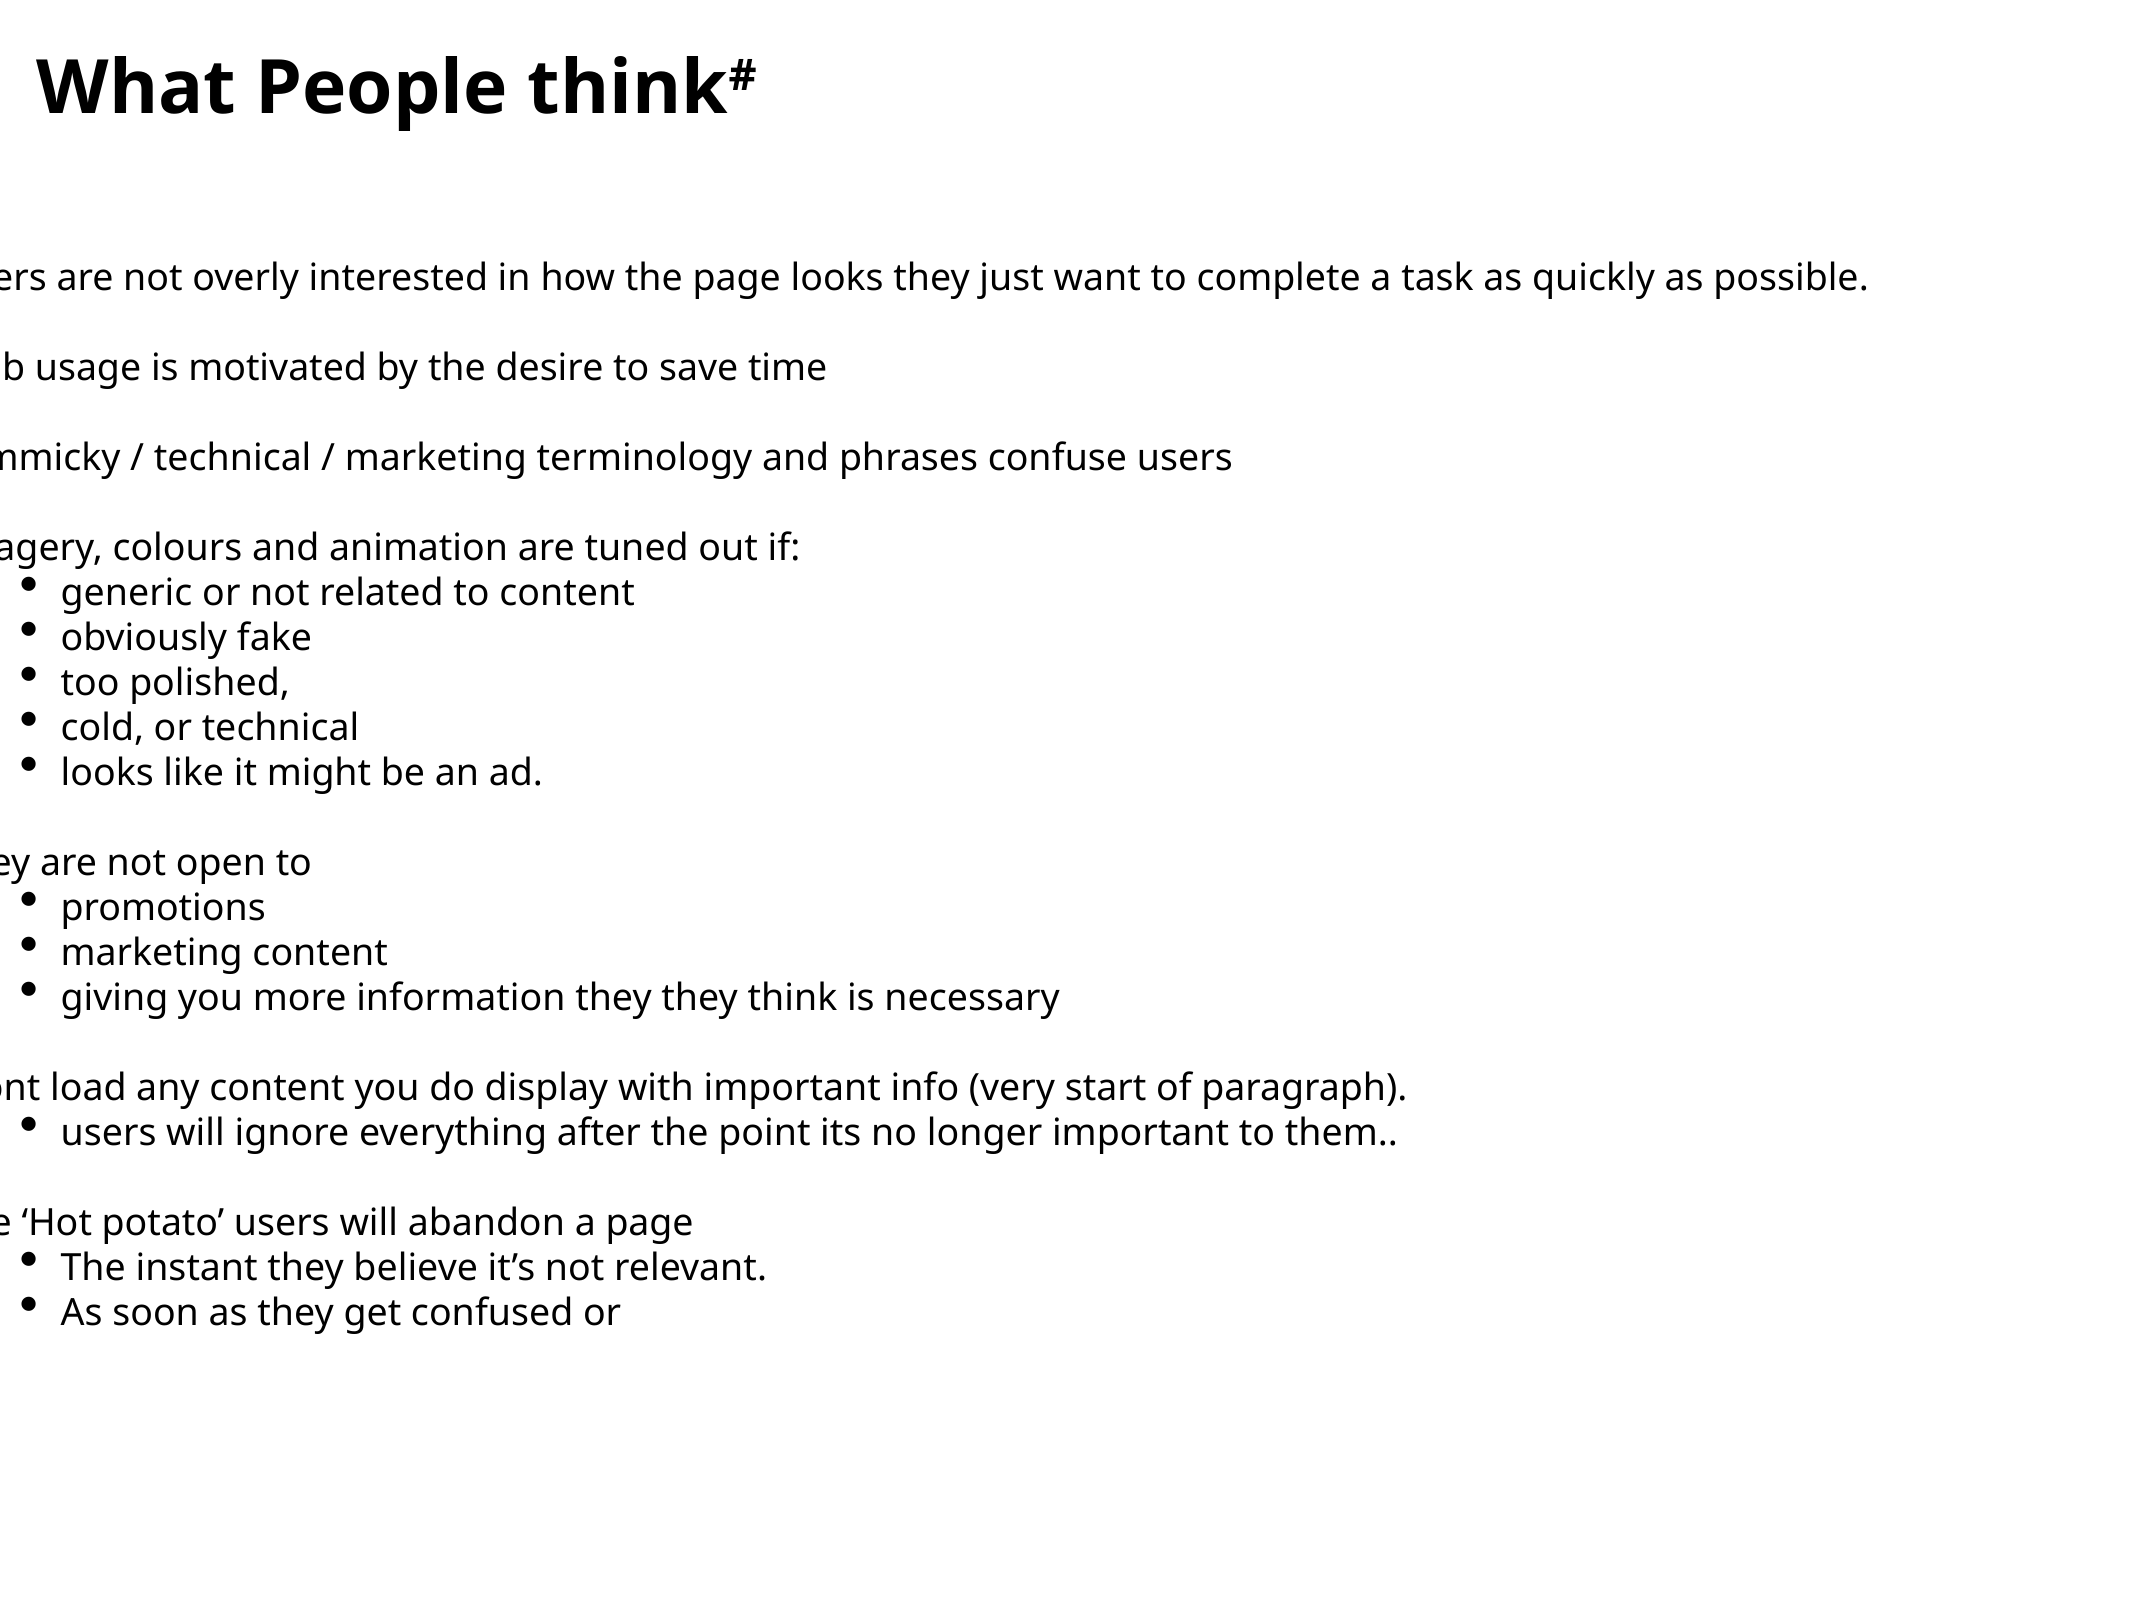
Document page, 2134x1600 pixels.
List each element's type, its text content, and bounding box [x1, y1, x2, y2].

text_box Users are not overly interested in how the page looks they just want to complete a task as quickly as possible. Web usage is motivated by the desire to save time Gimmicky / technical / marketing terminology and phrases confuse users Imagery, colours and animation are tuned out if: generic or not related to content obviously fake too polished, cold, or technical looks like it might be an ad. They are not open to promotions marketing content giving you more information they they think is necessary Front load any content you do display with important info (very start of paragraph). users will ignore everything after the point its no longer important to them.. The ‘Hot potato’ users will abandon a page The instant they believe it’s not relevant. As soon as they get confused or [0, 244, 1992, 1342]
text_box What People think# [28, 30, 1496, 137]
